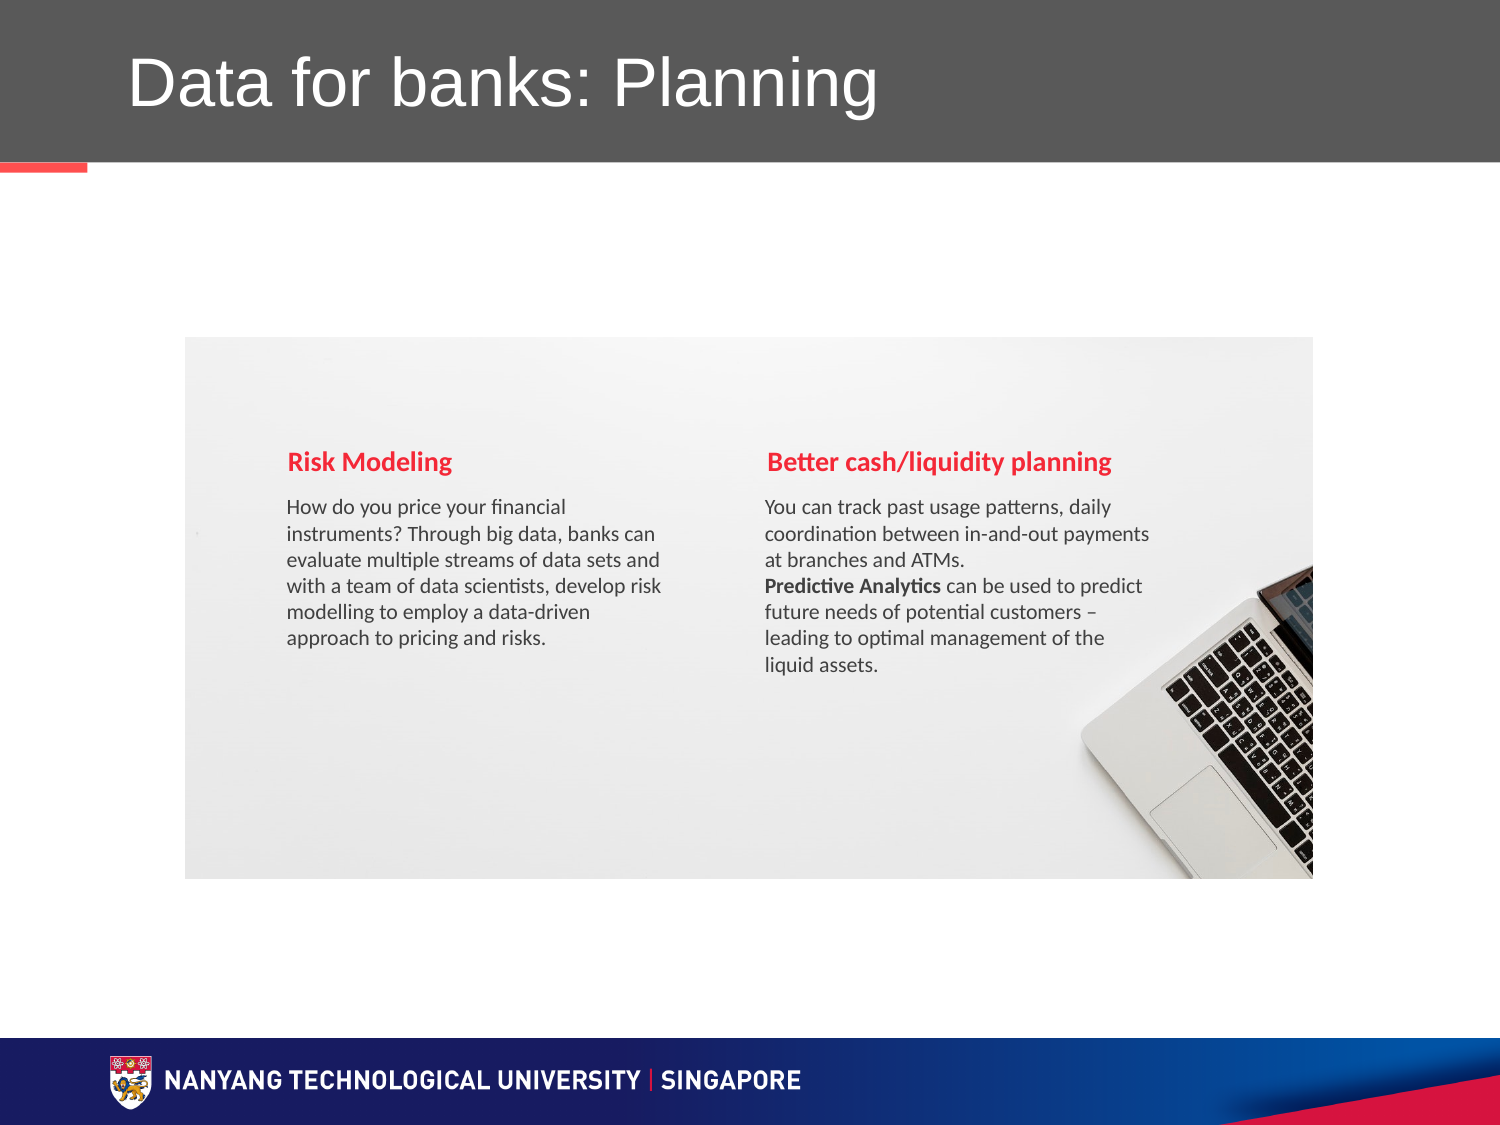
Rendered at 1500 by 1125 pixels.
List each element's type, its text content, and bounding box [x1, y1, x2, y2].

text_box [749, 436, 1173, 687]
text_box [271, 436, 694, 661]
picture [185, 337, 1313, 880]
picture [0, 1038, 1500, 1125]
title Data for banks: Planning [112, 12, 1388, 146]
